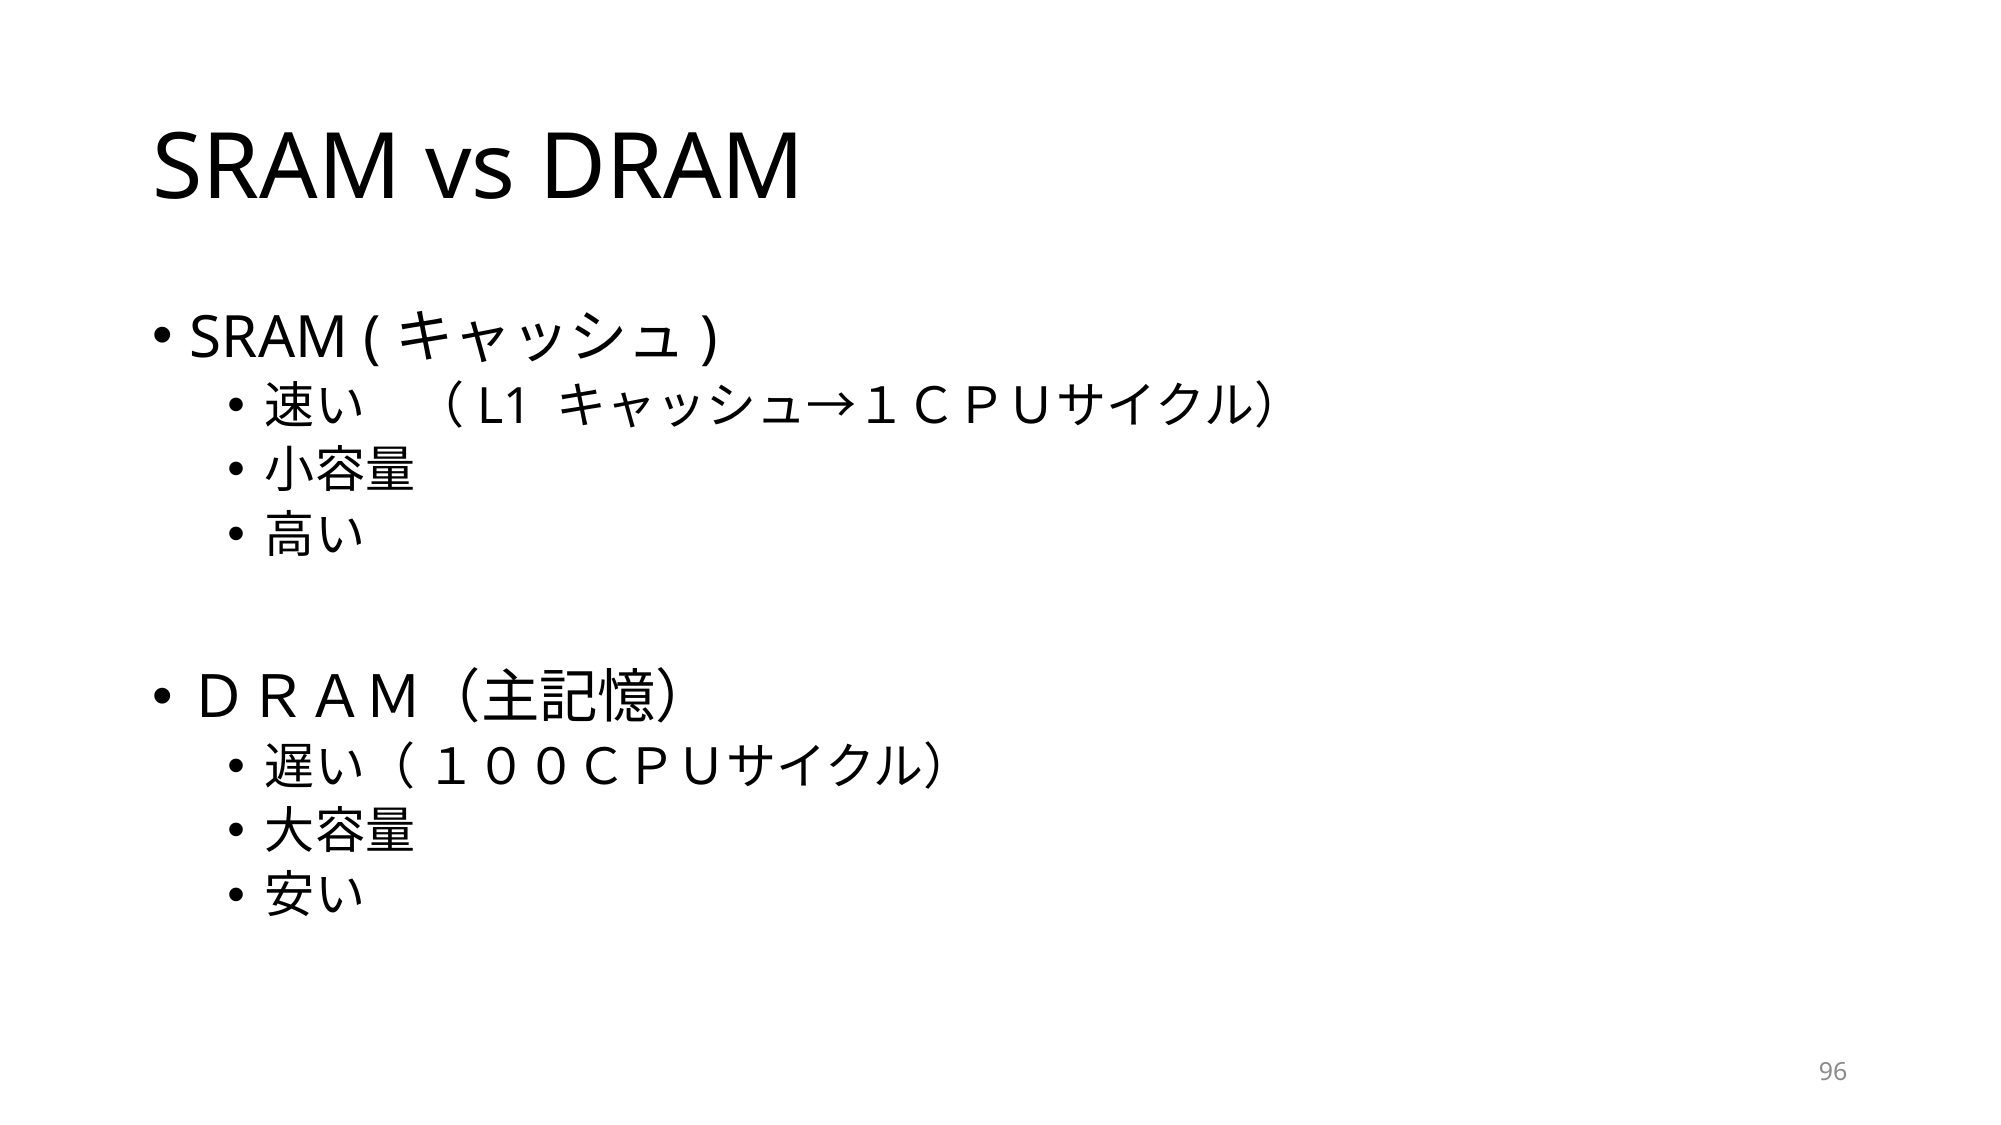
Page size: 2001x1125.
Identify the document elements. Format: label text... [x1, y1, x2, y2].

title SRAM vs DRAM [137, 59, 1863, 278]
list SRAM (キャッシュ) 速い （L1 キャッシュ→１ＣＰＵサイクル） 小容量 高い ＤＲＡＭ（主記憶） 遅い（ １００ＣＰＵサイクル） 大容量 安い [137, 299, 1863, 1014]
slide_number 96 [1412, 1042, 1863, 1103]
